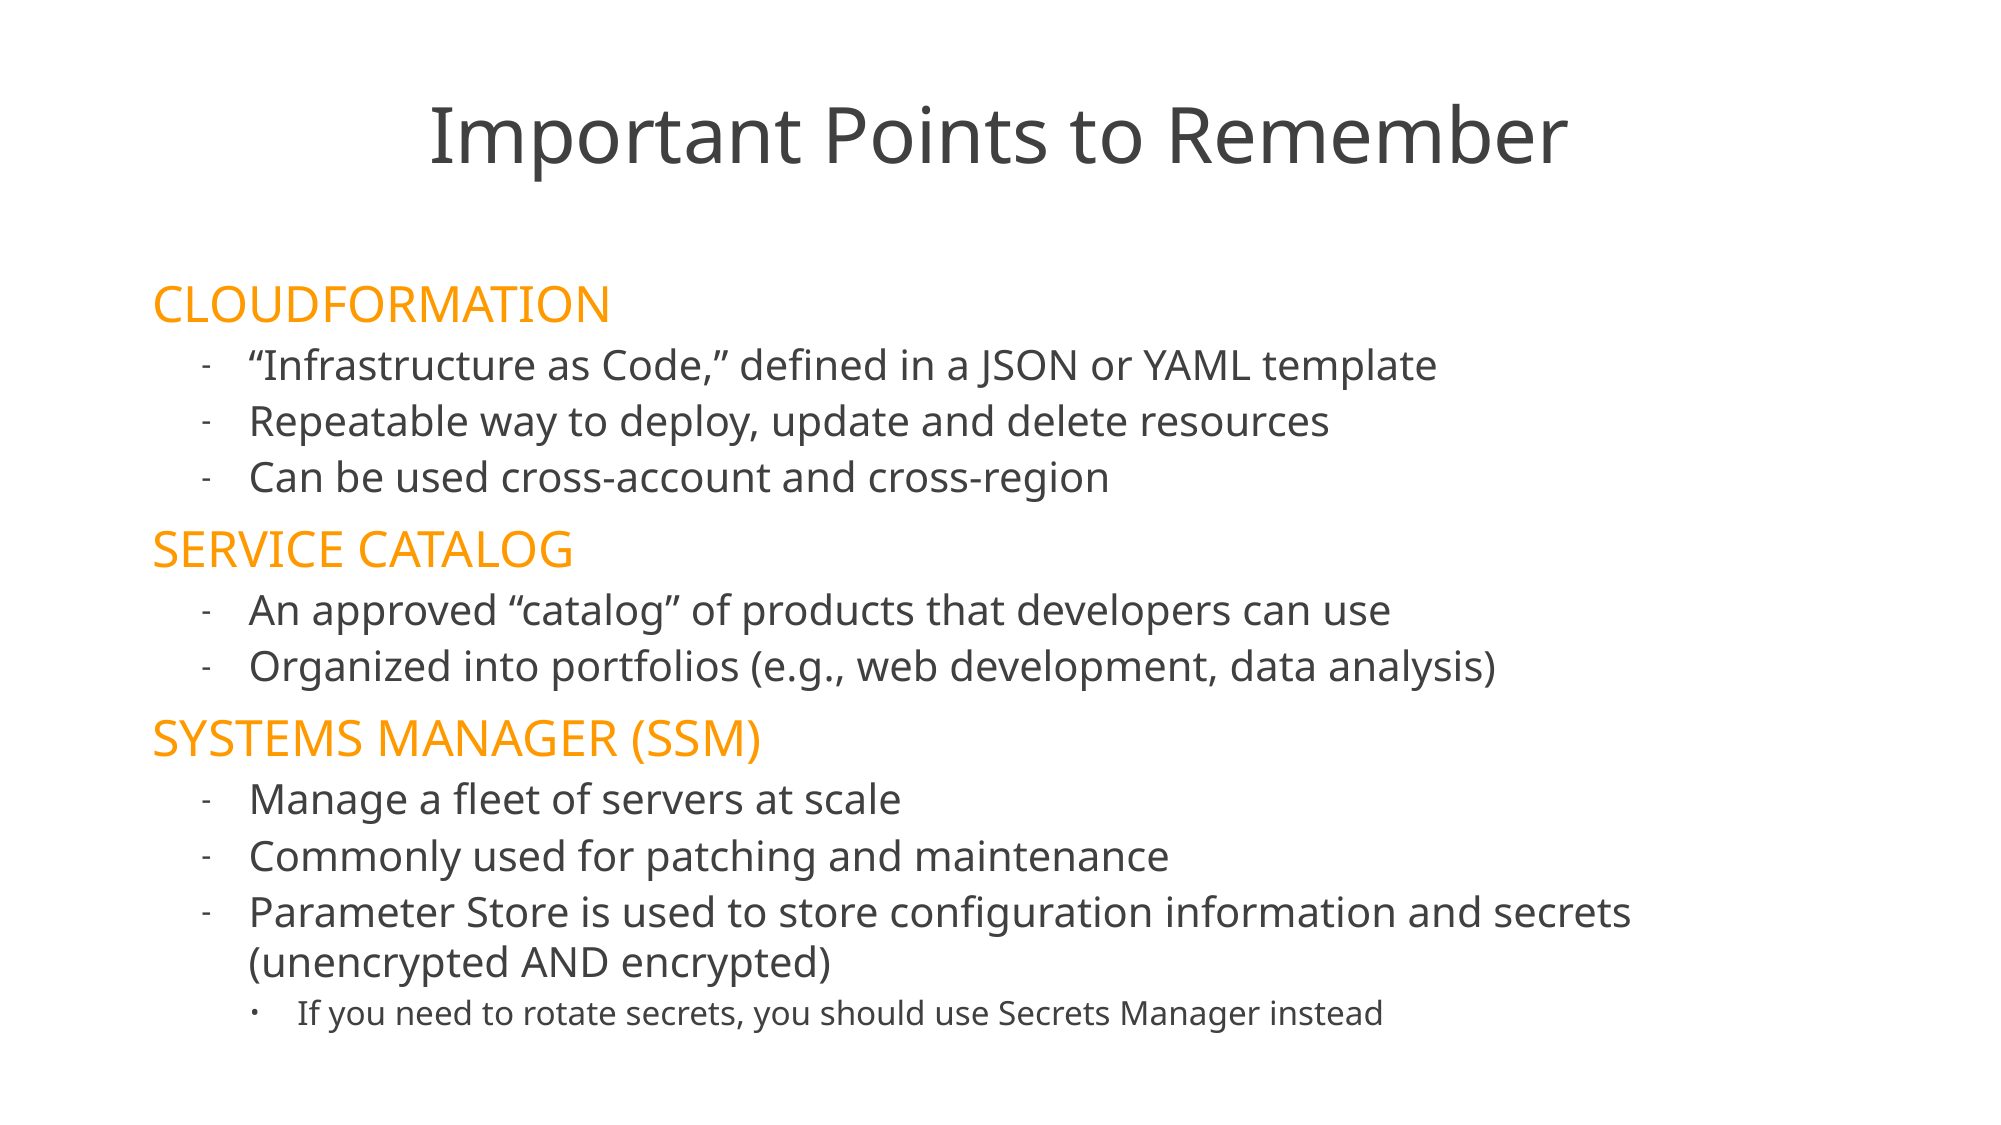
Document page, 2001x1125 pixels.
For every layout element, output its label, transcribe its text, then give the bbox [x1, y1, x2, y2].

list CLOUDFORMATION “Infrastructure as Code,” defined in a JSON or YAML template Repeatable way to deploy, update and delete resources Can be used cross-account and cross-region SERVICE CATALOG An approved “catalog” of products that developers can use Organized into portfolios (e.g., web development, data analysis) SYSTEMS MANAGER (SSM) Manage a fleet of servers at scale Commonly used for patching and maintenance Parameter Store is used to store configuration information and secrets (unencrypted AND encrypted) If you need to rotate secrets, you should use Secrets Manager instead [137, 264, 1917, 1018]
title Important Points to Remember [137, 93, 1863, 183]
